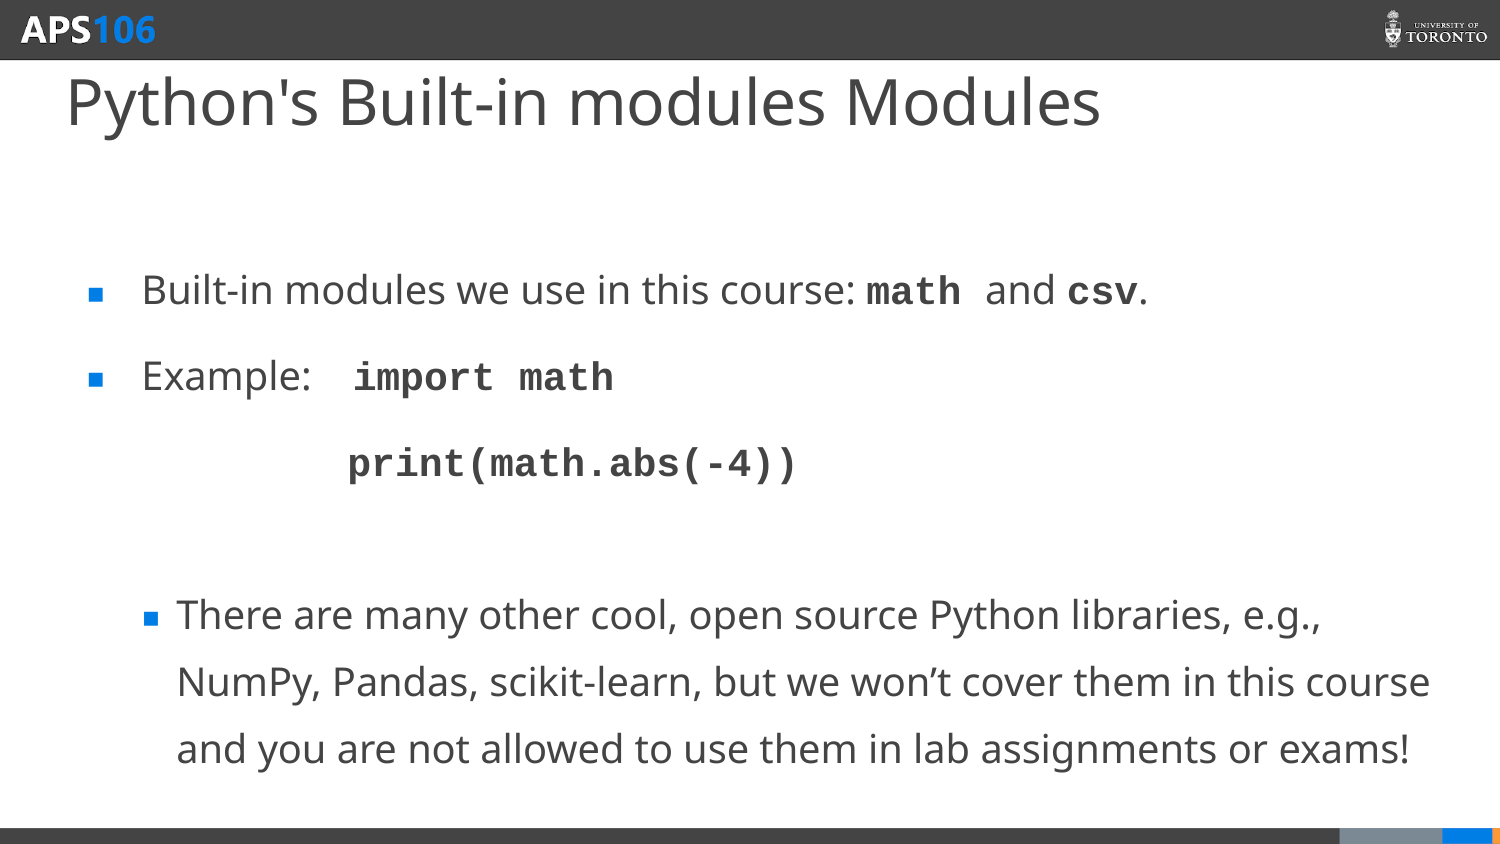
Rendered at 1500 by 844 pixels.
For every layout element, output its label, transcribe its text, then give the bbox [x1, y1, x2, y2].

title Python's Built-in modules Modules [54, 64, 1349, 146]
list Built-in modules we use in this course: math and csv. Example: import math print(math.abs(-4)) There are many other cool, open source Python libraries, e.g., NumPy, Pandas, scikit-learn, but we won’t cover them in this course and you are not allowed to use them in lab assignments or exams! [60, 264, 1457, 801]
picture [0, 0, 1500, 844]
